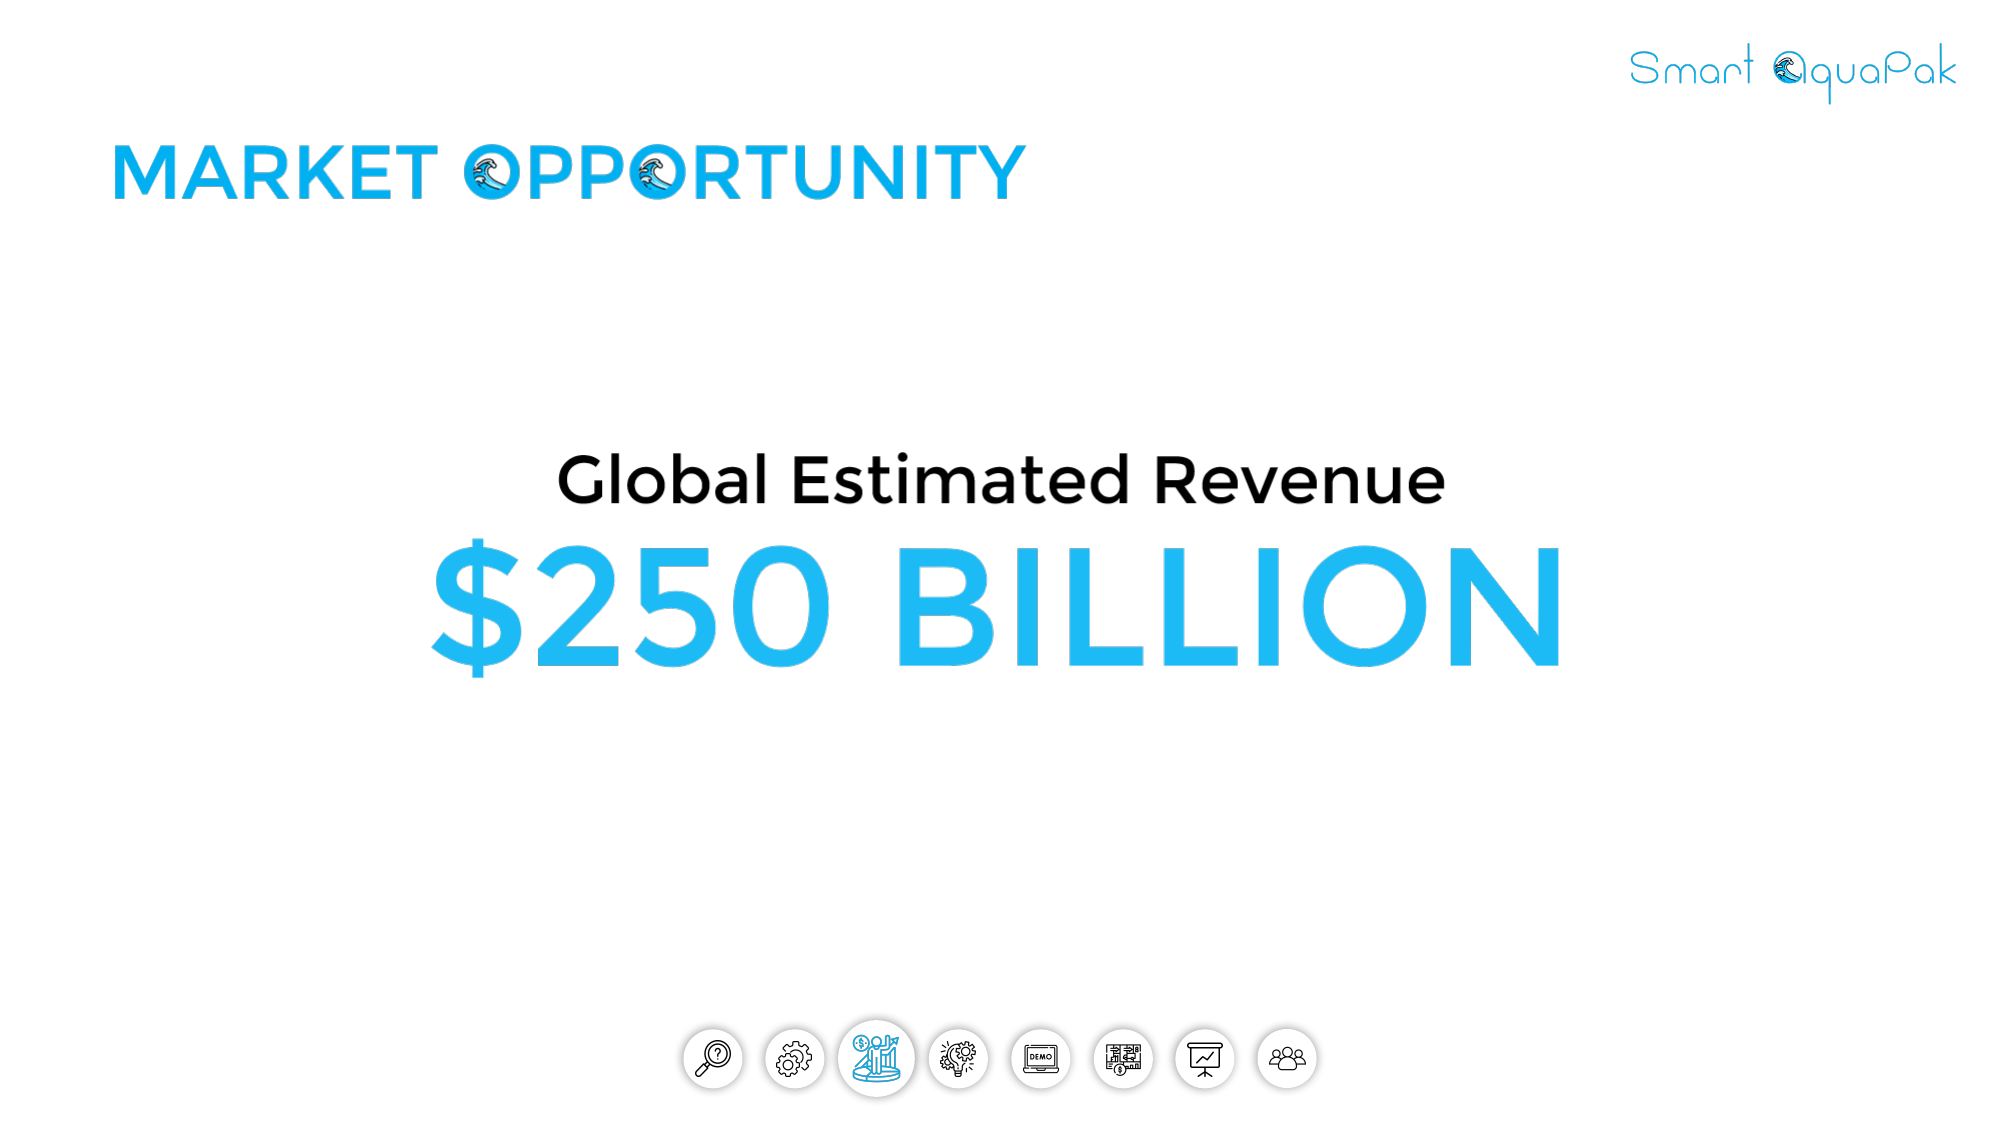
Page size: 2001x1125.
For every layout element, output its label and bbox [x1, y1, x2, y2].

picture [868, 1075, 901, 1083]
text_box [1092, 1028, 1154, 1090]
picture [869, 1048, 893, 1072]
picture [325, 419, 1675, 706]
picture [1585, 0, 2000, 135]
picture [864, 1034, 886, 1046]
picture [852, 1078, 868, 1083]
text_box [1010, 1028, 1072, 1090]
text_box [1256, 1027, 1318, 1090]
text_box [927, 1028, 989, 1090]
picture [1105, 1041, 1142, 1077]
picture [855, 1068, 869, 1075]
picture [1187, 1041, 1223, 1077]
picture [1269, 1040, 1306, 1077]
text_box [682, 1028, 744, 1090]
picture [890, 1034, 901, 1070]
picture [852, 1046, 867, 1070]
picture [858, 1058, 867, 1067]
picture [1022, 1041, 1059, 1077]
text_box [837, 1019, 916, 1098]
text_box [764, 1028, 826, 1090]
picture [63, 104, 1071, 263]
picture [880, 1037, 888, 1049]
picture [695, 1040, 731, 1077]
picture [939, 1041, 976, 1077]
picture [776, 1041, 812, 1077]
text_box [1174, 1028, 1236, 1090]
